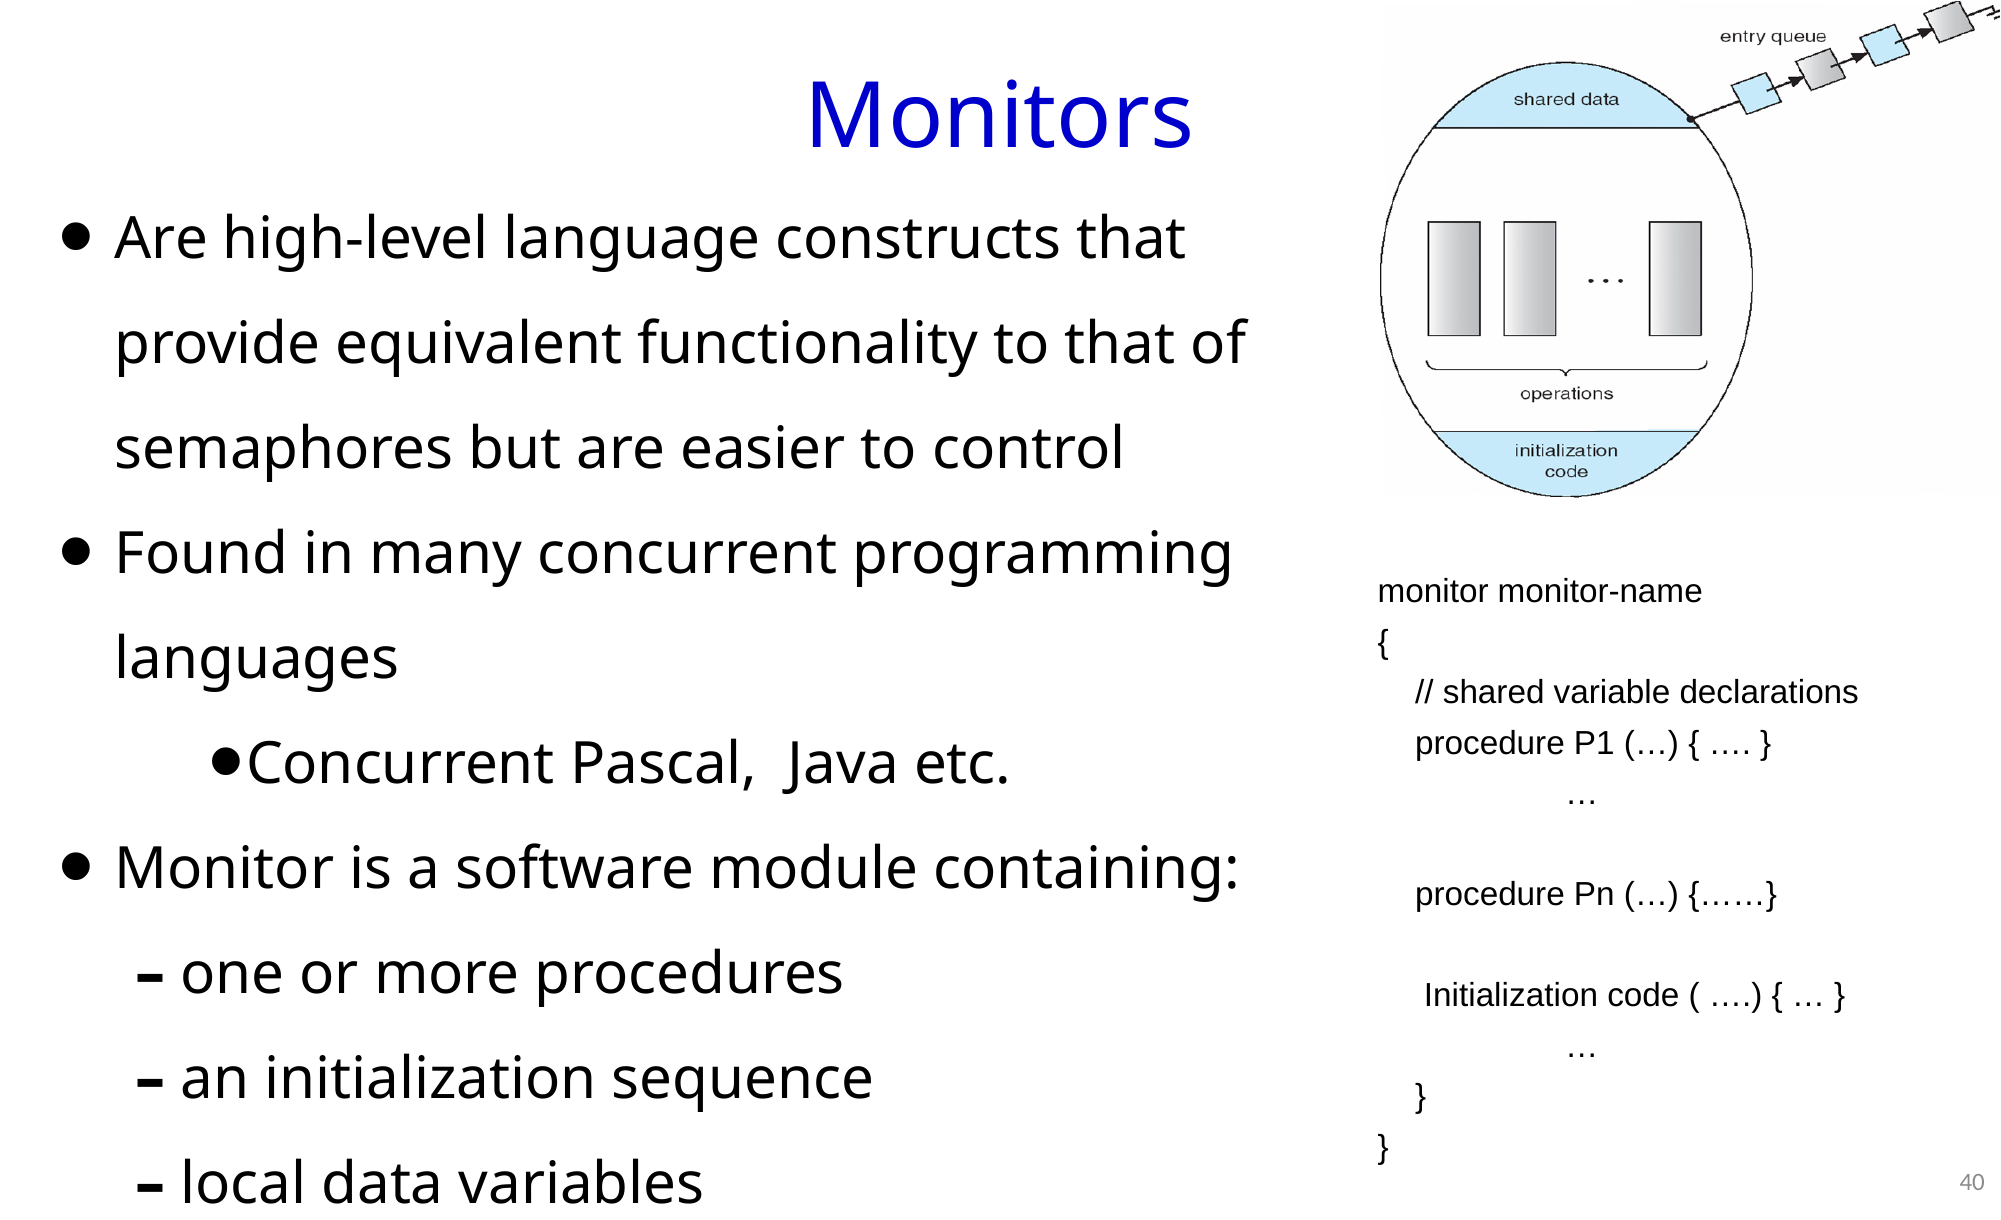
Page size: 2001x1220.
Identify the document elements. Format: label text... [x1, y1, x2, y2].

text_box monitor monitor-name { // shared variable declarations procedure P1 (…) { …. } … procedure Pn (…) {……} Initialization code ( ….) { … } … } } [1215, 566, 1937, 1173]
list Are high-level language constructs that provide equivalent functionality to that of semaphores but are easier to control Found in many concurrent programming languages Concurrent Pascal, Java etc. Monitor is a software module containing: one or more procedures an initialization sequence local data variables [36, 157, 1279, 1213]
picture [1379, 0, 2000, 498]
slide_number 40 [1698, 1147, 2000, 1213]
title Monitors [137, 0, 1379, 236]
